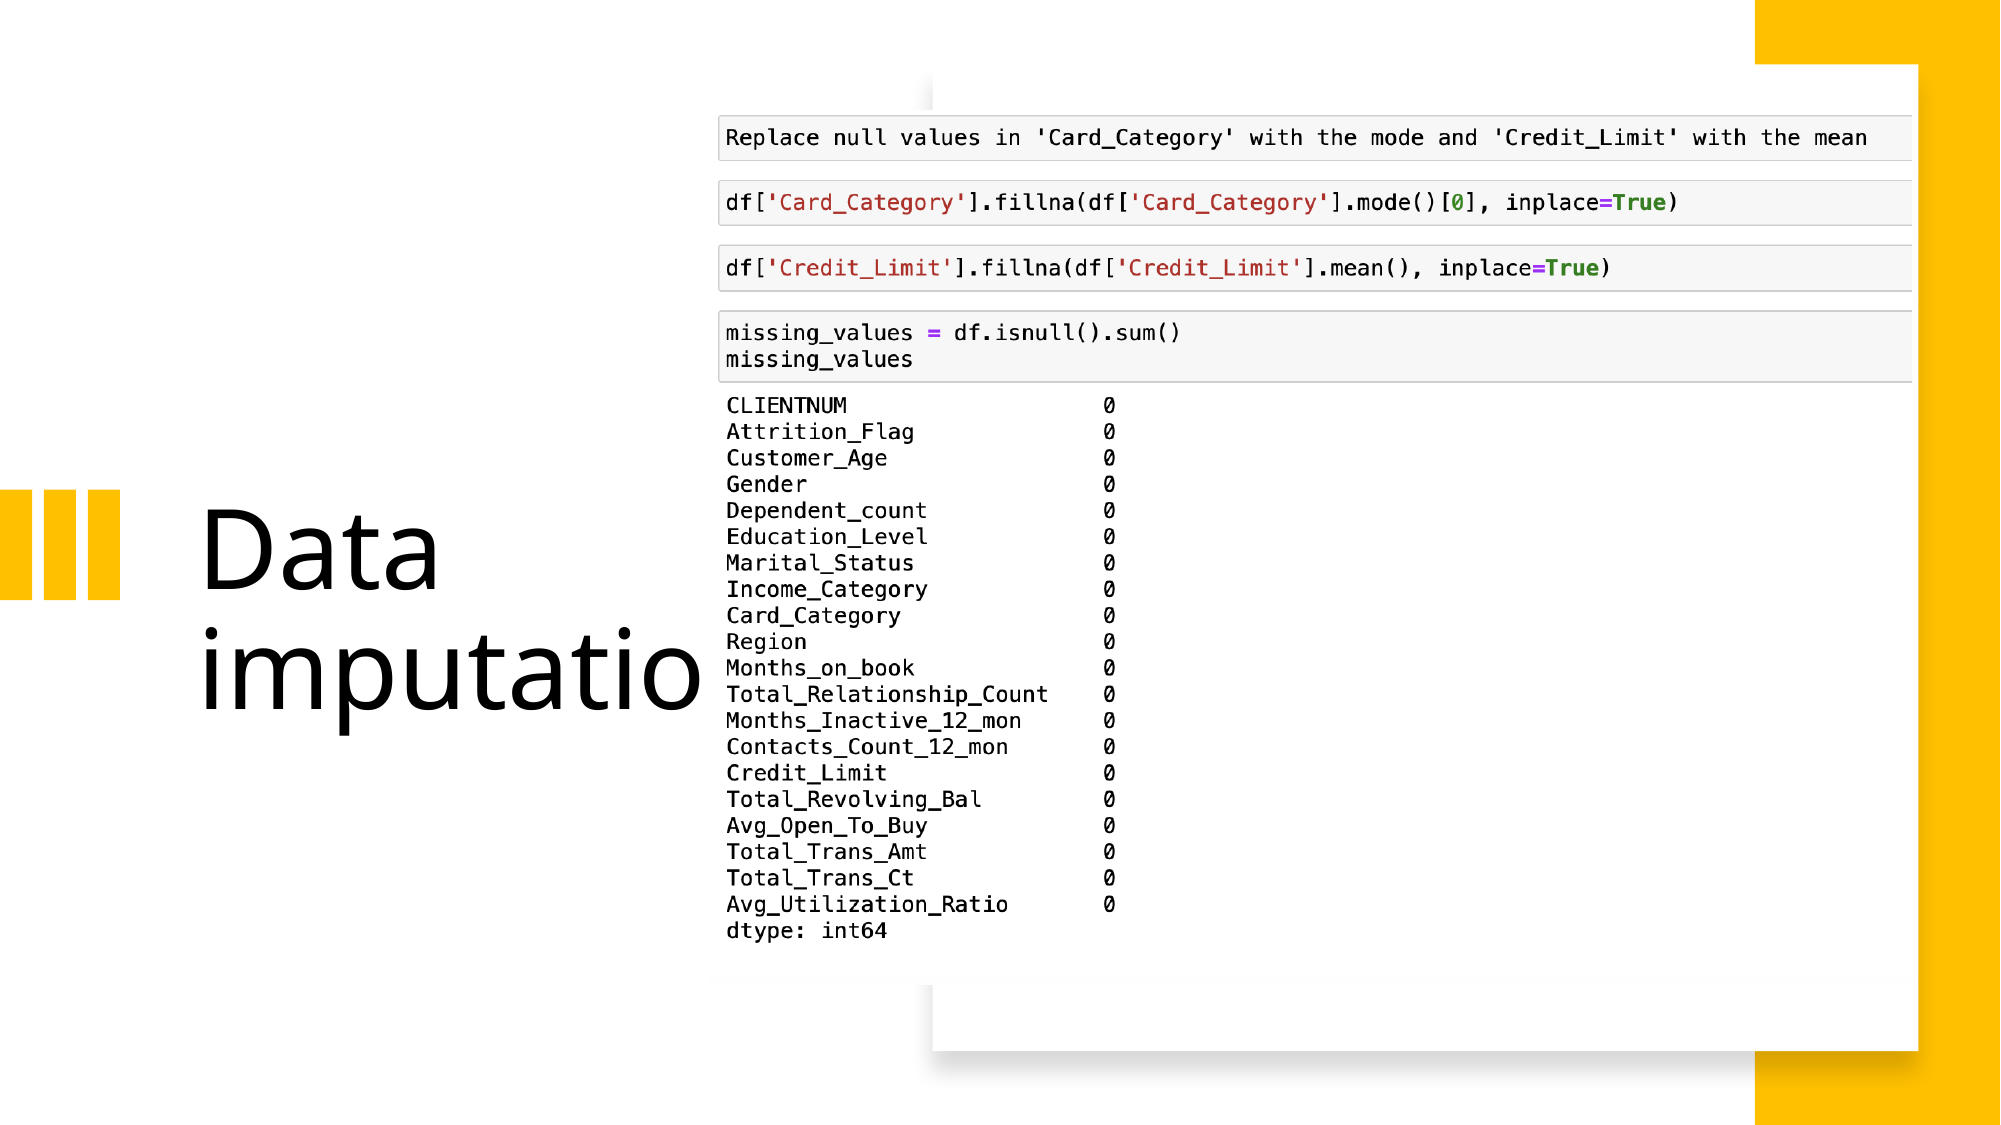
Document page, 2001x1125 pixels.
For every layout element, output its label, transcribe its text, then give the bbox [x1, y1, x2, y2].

text_box [0, 0, 1754, 1125]
text_box [932, 63, 1919, 1052]
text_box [0, 489, 120, 601]
picture [709, 110, 1913, 985]
text_box [1754, 0, 2000, 1125]
title Data imputation [182, 485, 709, 878]
